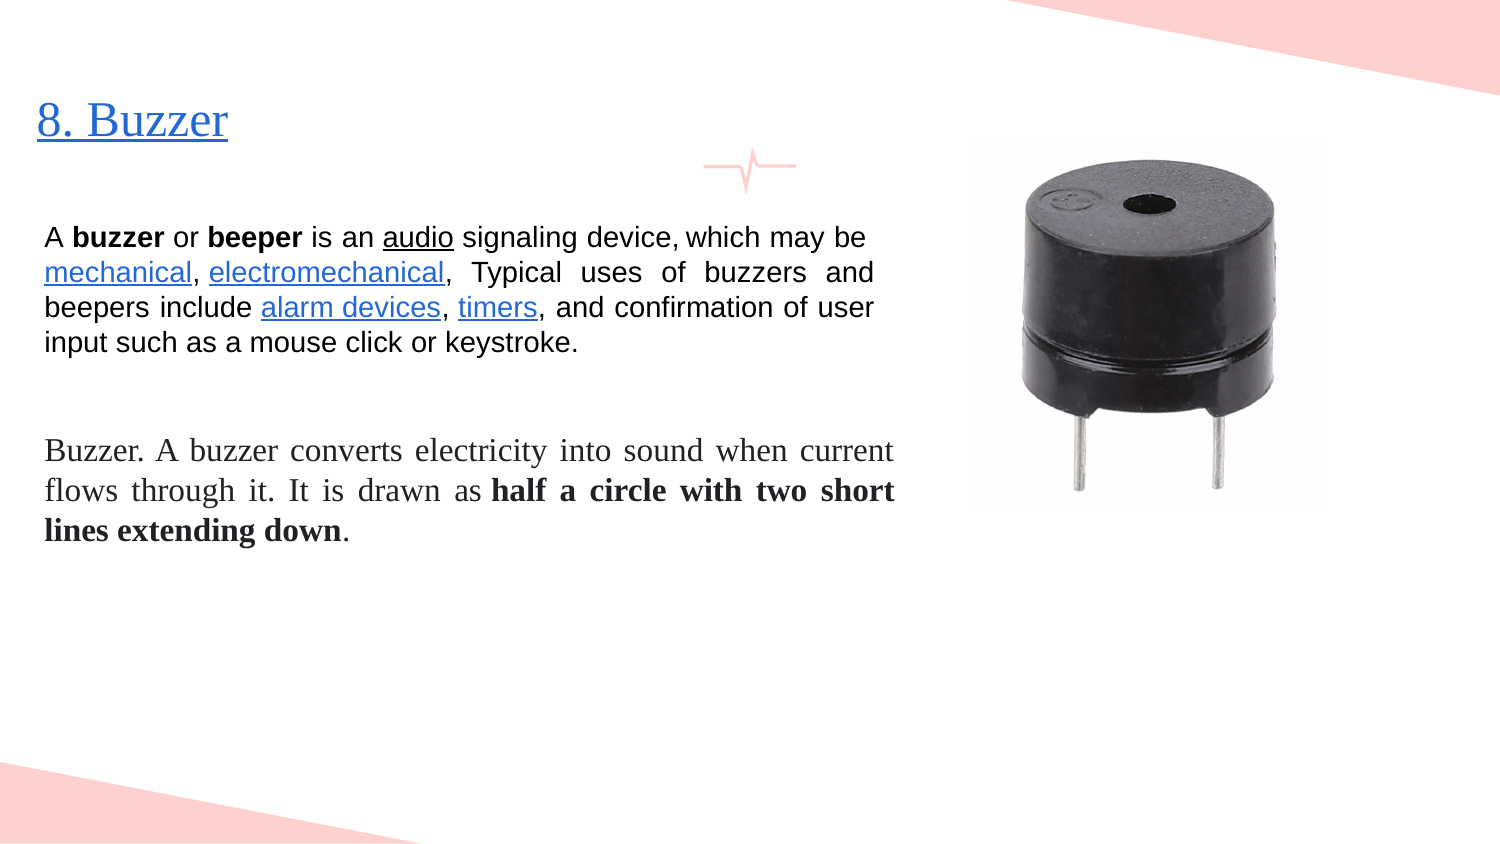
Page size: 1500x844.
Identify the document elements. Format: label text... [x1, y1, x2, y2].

title 8. Buzzer [21, 71, 1500, 141]
text_box Buzzer. A buzzer converts electricity into sound when current flows through it. It is drawn as half a circle with two short lines extending down. [29, 420, 911, 555]
picture [970, 139, 1324, 510]
text_box A buzzer or beeper is an audio signaling device, which may be mechanical, electromechanical, Typical uses of buzzers and beepers include alarm devices, timers, and confirmation of user input such as a mouse click or keystroke. [29, 211, 890, 420]
